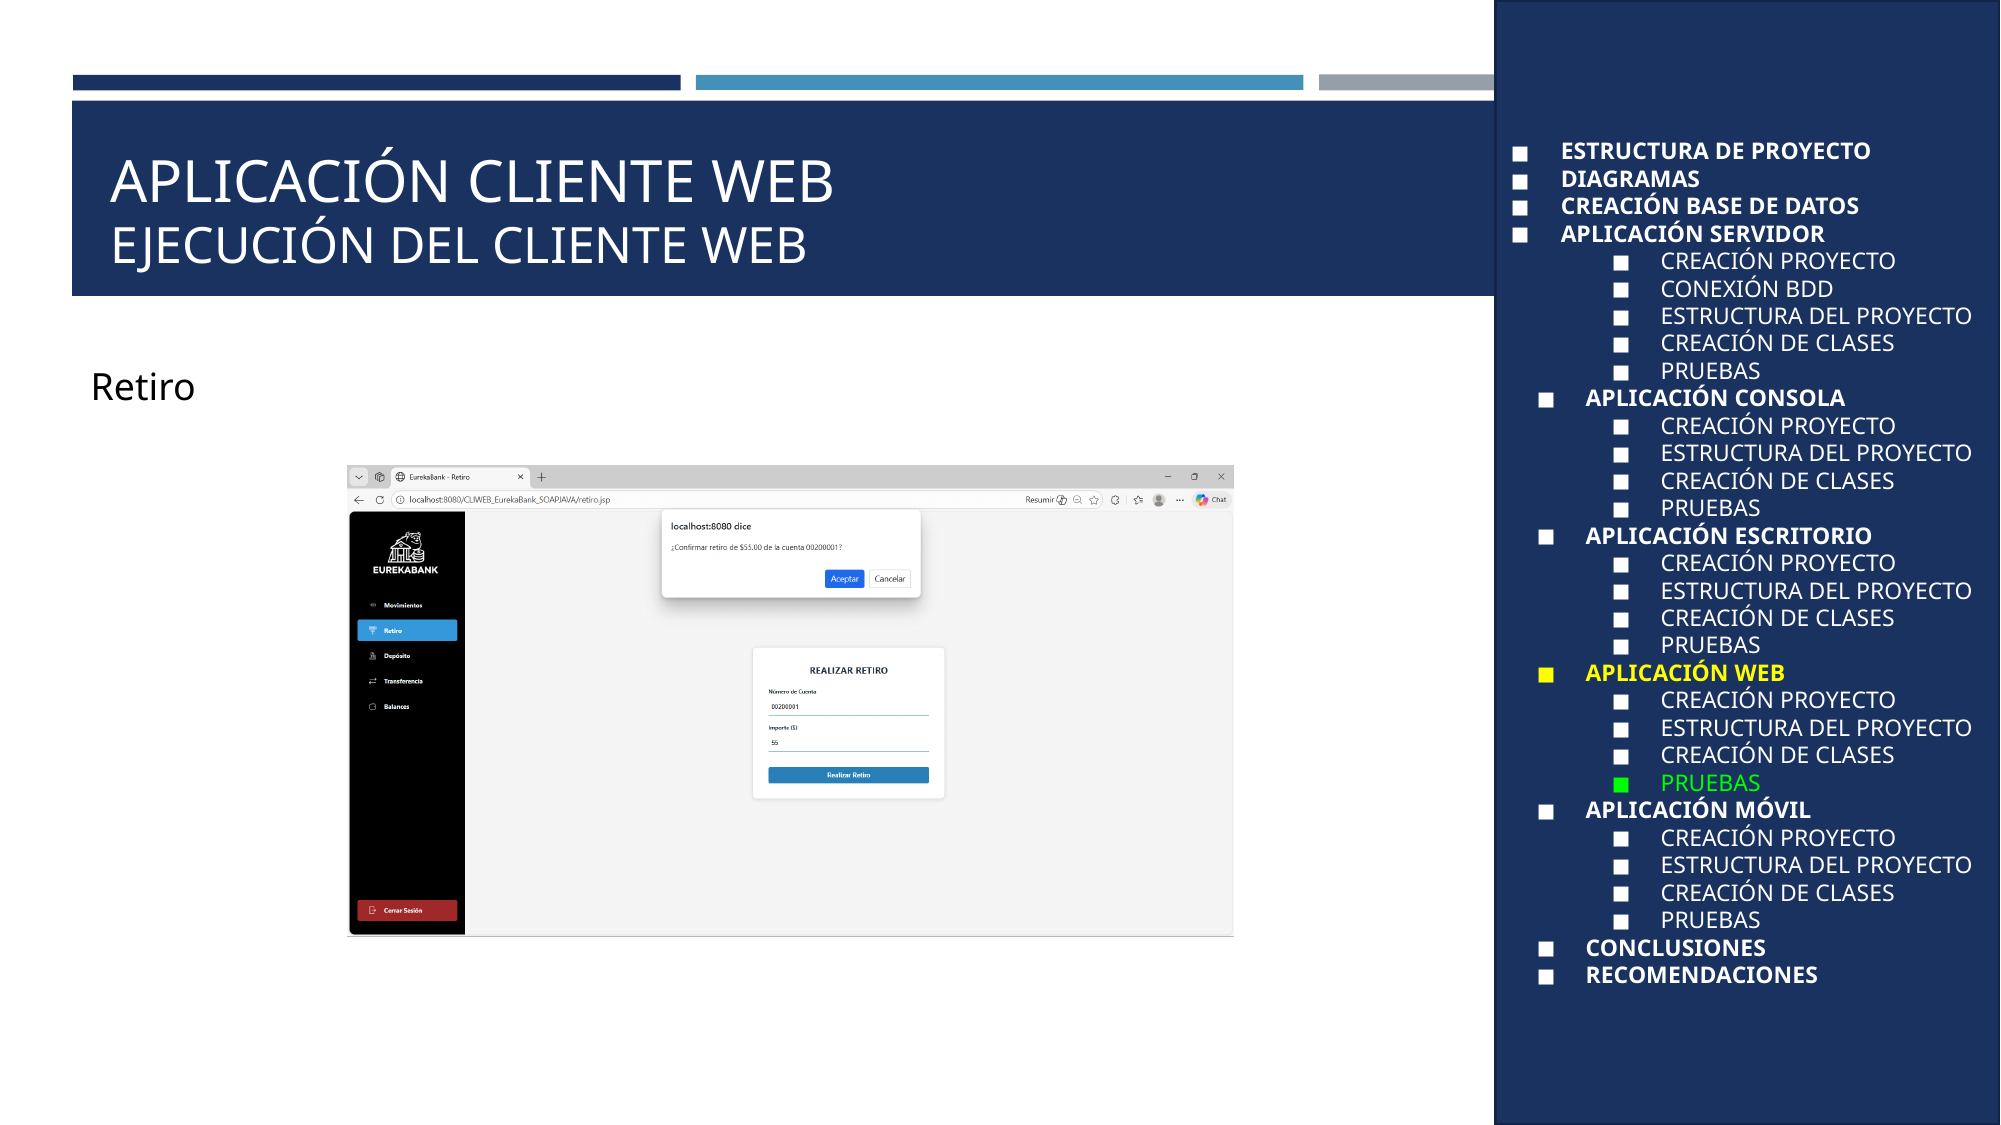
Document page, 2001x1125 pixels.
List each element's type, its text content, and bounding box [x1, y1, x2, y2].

text_box ESTRUCTURA DE PROYECTO DIAGRAMAS CREACIÓN BASE DE DATOS APLICACIÓN SERVIDOR CREACIÓN PROYECTO CONEXIÓN BDD ESTRUCTURA DEL PROYECTO CREACIÓN DE CLASES PRUEBAS APLICACIÓN CONSOLA CREACIÓN PROYECTO ESTRUCTURA DEL PROYECTO CREACIÓN DE CLASES PRUEBAS APLICACIÓN ESCRITORIO CREACIÓN PROYECTO ESTRUCTURA DEL PROYECTO CREACIÓN DE CLASES PRUEBAS APLICACIÓN WEB CREACIÓN PROYECTO ESTRUCTURA DEL PROYECTO CREACIÓN DE CLASES PRUEBAS APLICACIÓN MÓVIL CREACIÓN PROYECTO ESTRUCTURA DEL PROYECTO CREACIÓN DE CLASES PRUEBAS CONCLUSIONES RECOMENDACIONES [1495, 0, 2000, 1125]
title APLICACIÓN CLIENTE WEB EJECUCIÓN DEL CLIENTE WEB [95, 115, 1486, 282]
list Retiro [75, 321, 1467, 450]
picture [347, 465, 1234, 937]
